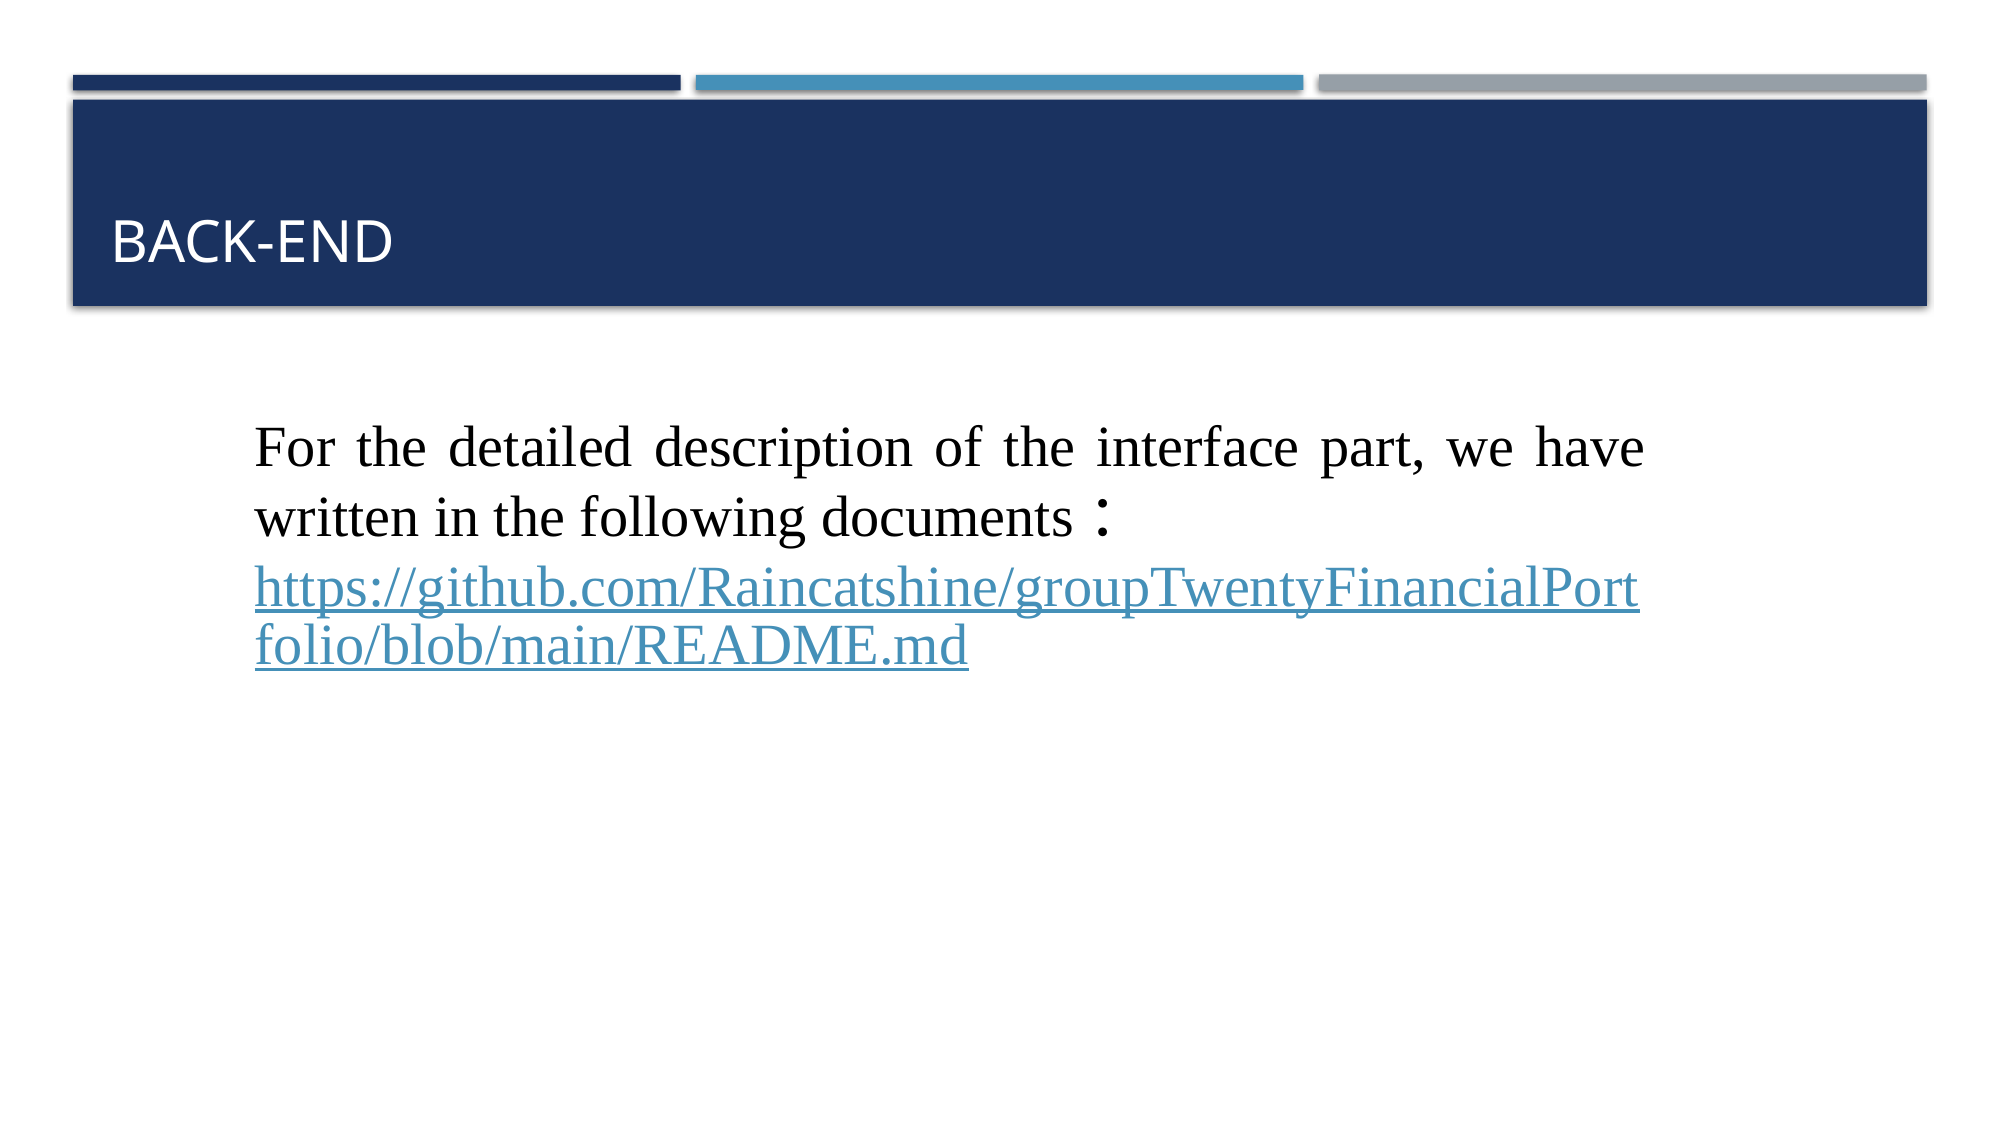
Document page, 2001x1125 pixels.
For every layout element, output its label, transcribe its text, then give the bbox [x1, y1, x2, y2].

title BACK-end [95, 119, 1905, 282]
text_box For the detailed description of the interface part, we have written in the following documents： https://github.com/Raincatshine/groupTwentyFinancialPortfolio/blob/main/README.md [239, 400, 1661, 626]
